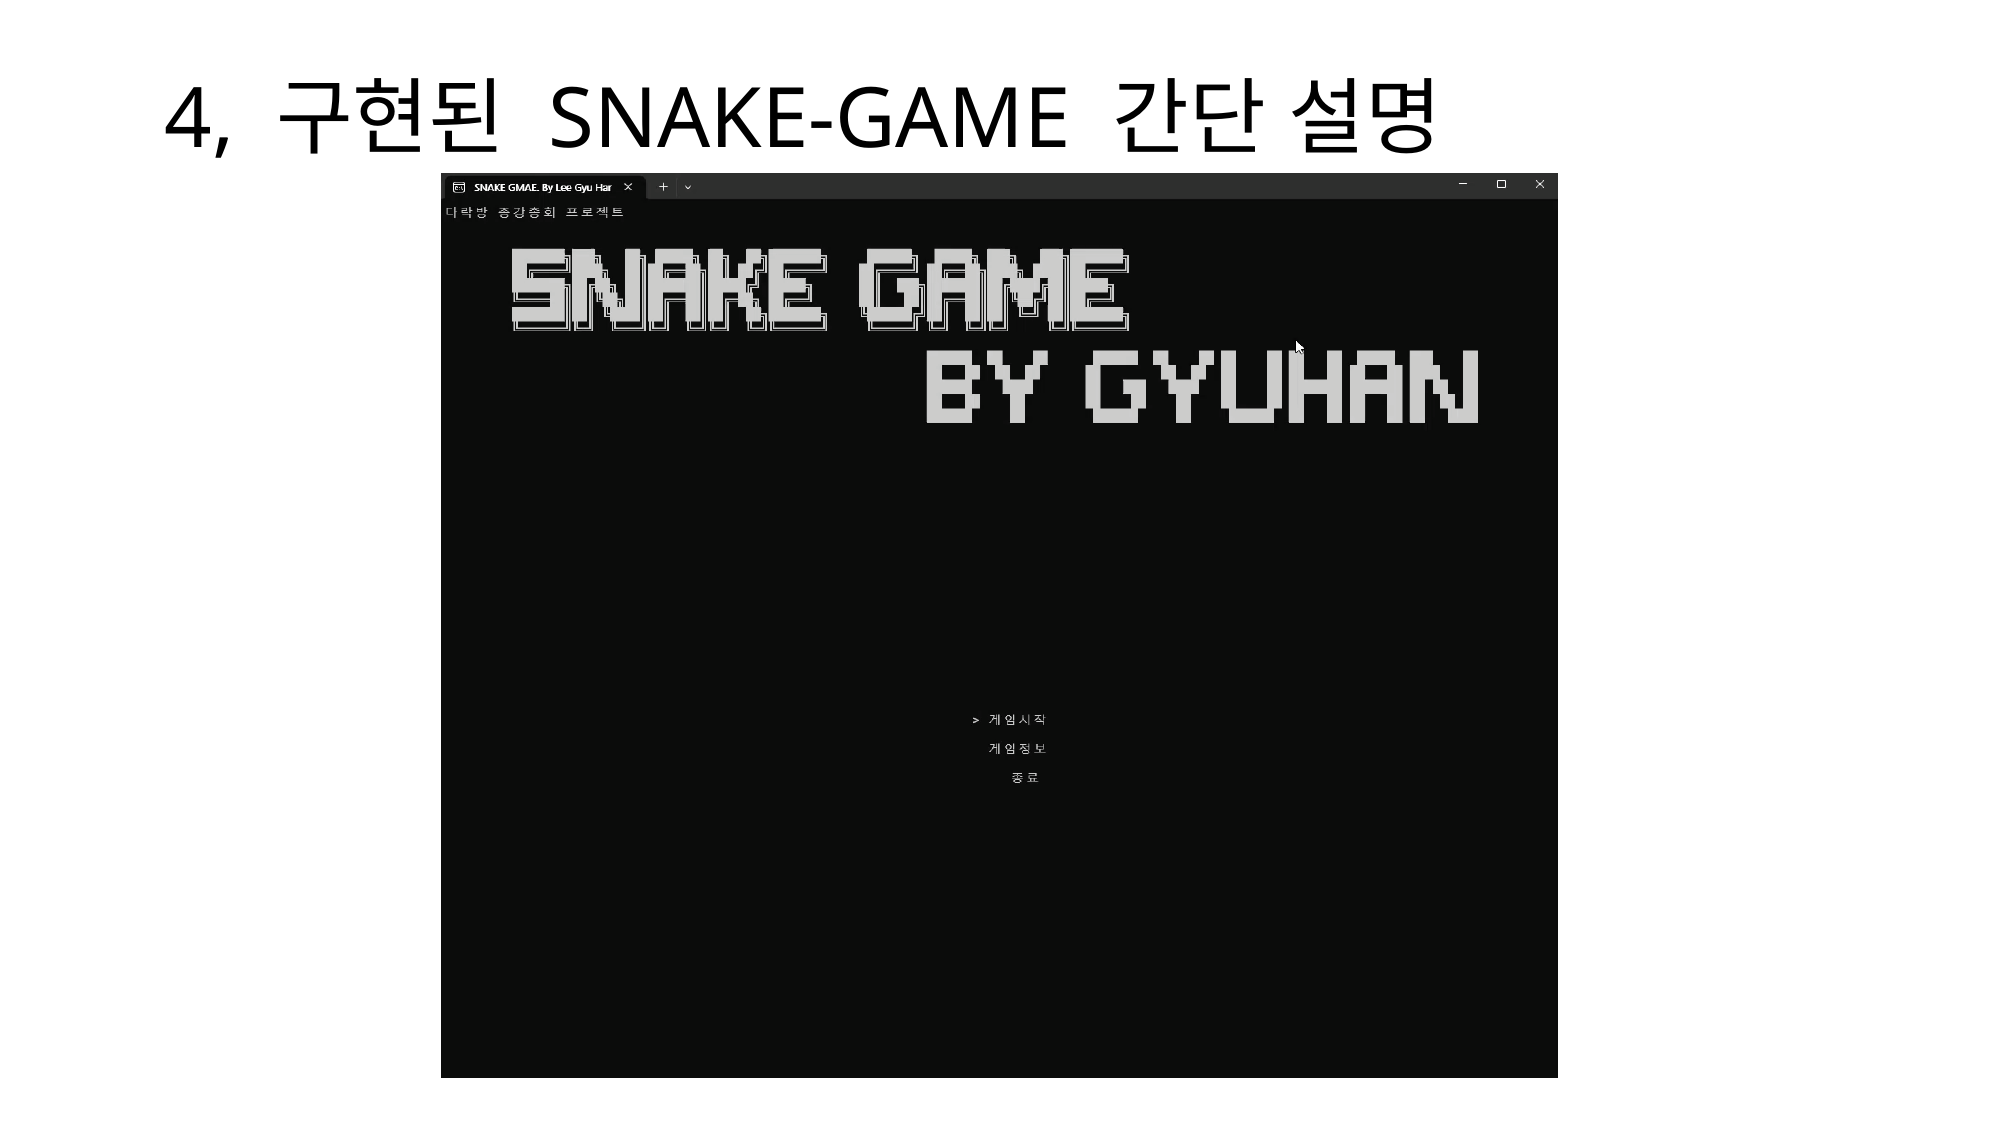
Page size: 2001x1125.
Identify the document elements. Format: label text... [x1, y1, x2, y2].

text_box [441, 172, 1559, 1079]
text_box 4, 구현된 SNAKE-GAME 간단 설명 [128, 56, 1457, 172]
